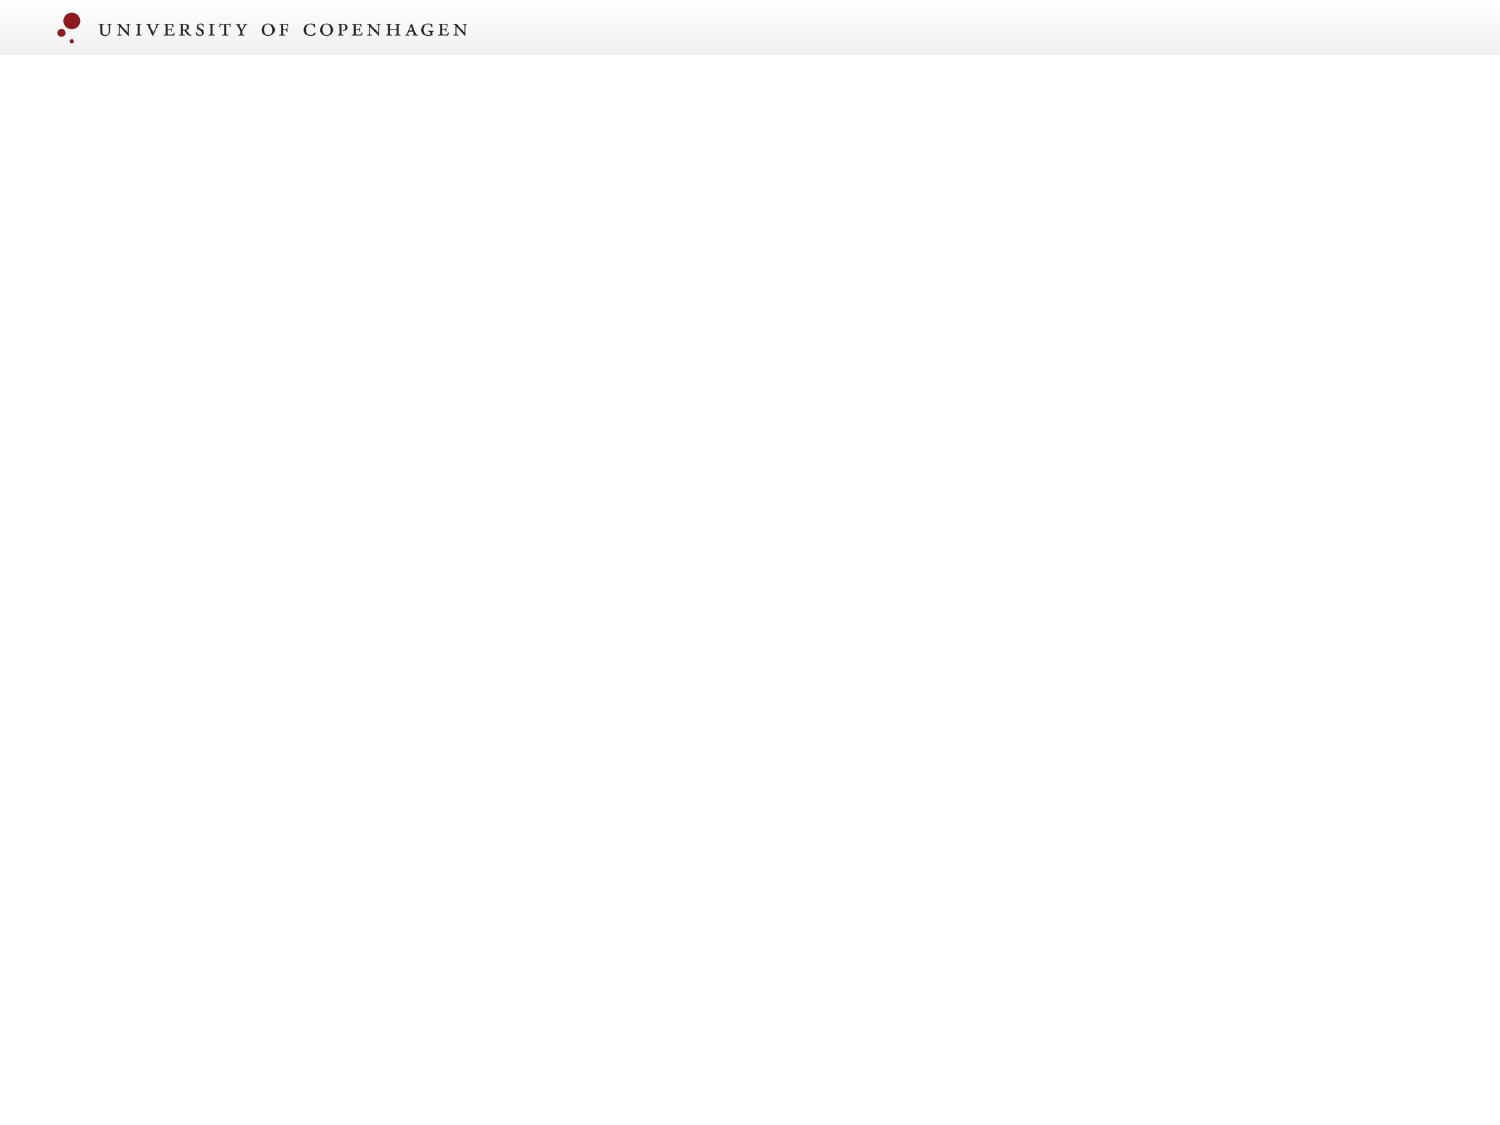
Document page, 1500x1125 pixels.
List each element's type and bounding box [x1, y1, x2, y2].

picture [92, 15, 475, 42]
